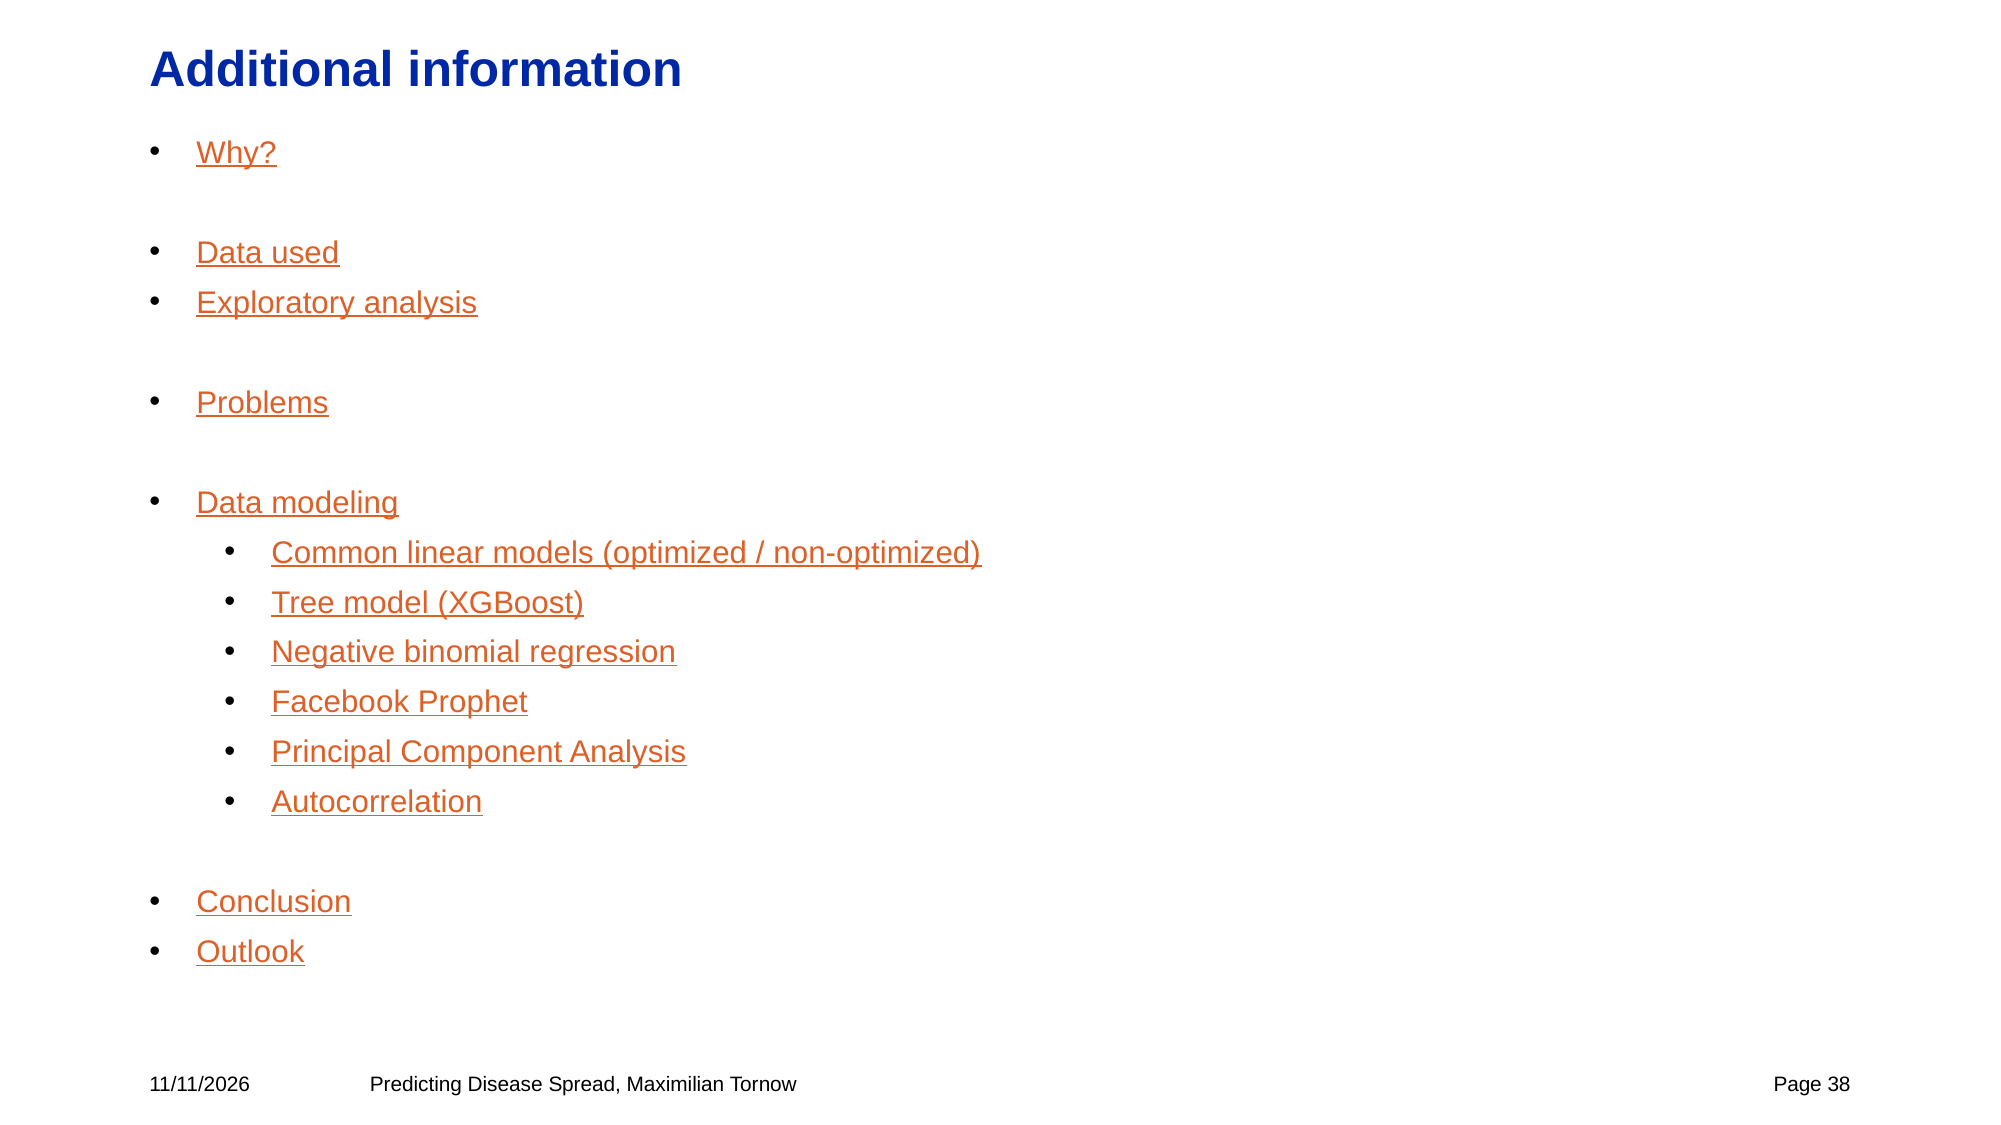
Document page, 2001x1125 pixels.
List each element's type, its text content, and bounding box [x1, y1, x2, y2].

title Additional information [149, 31, 1851, 132]
list Why? Data used Exploratory analysis Problems Data modeling Common linear models (optimized / non-optimized) Tree model (XGBoost) Negative binomial regression Facebook Prophet Principal Component Analysis Autocorrelation Conclusion Outlook [149, 132, 988, 970]
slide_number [149, 1070, 354, 1106]
slide_number Page 38 [1714, 1070, 1851, 1106]
footer Predicting Disease Spread, Maximilian Tornow [369, 1070, 1520, 1106]
